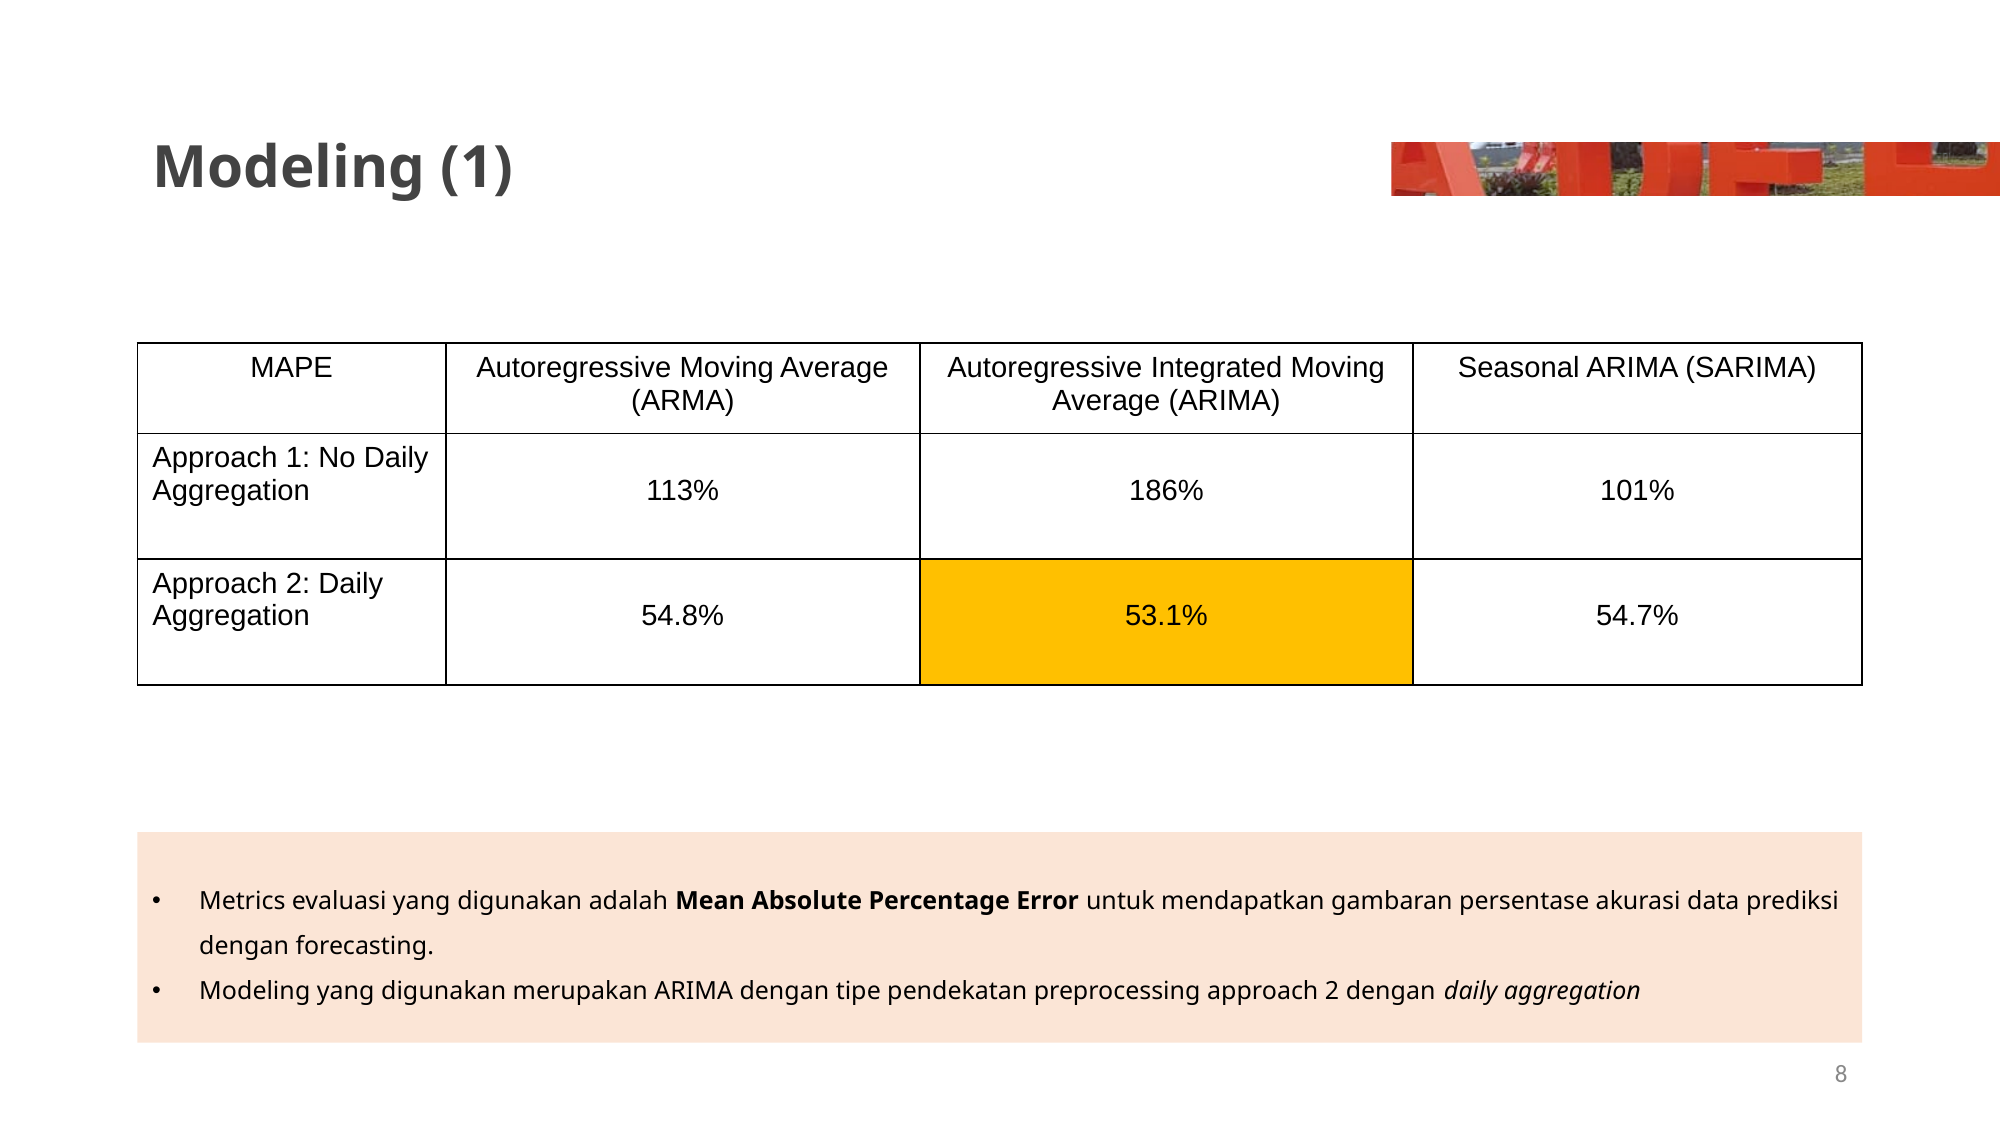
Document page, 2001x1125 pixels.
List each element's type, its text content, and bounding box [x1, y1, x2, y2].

table_cell 186% [921, 434, 1412, 558]
table_cell 54.7% [1414, 560, 1861, 684]
title Modeling (1) [137, 59, 1863, 278]
table_cell 53.1% [921, 560, 1412, 684]
table_header Autoregressive Integrated Moving Average (ARIMA) [921, 344, 1412, 433]
table_cell 113% [447, 434, 919, 558]
table_header MAPE [138, 344, 445, 433]
picture [1391, 142, 2000, 197]
table_cell Approach 1: No Daily Aggregation [138, 434, 445, 558]
table_header Autoregressive Moving Average (ARMA) [447, 344, 919, 433]
table_cell 54.8% [447, 560, 919, 684]
text_box Metrics evaluasi yang digunakan adalah Mean Absolute Percentage Error untuk mendapatkan gambaran persentase akurasi data prediksi dengan forecasting. Modeling yang digunakan merupakan ARIMA dengan tipe pendekatan preprocessing approach 2 dengan daily aggregation [135, 830, 1864, 1045]
table_cell 101% [1414, 434, 1861, 558]
table_header Seasonal ARIMA (SARIMA) [1414, 344, 1861, 433]
table_cell Approach 2: Daily Aggregation [138, 560, 445, 684]
slide_number 8 [1412, 1045, 1863, 1103]
